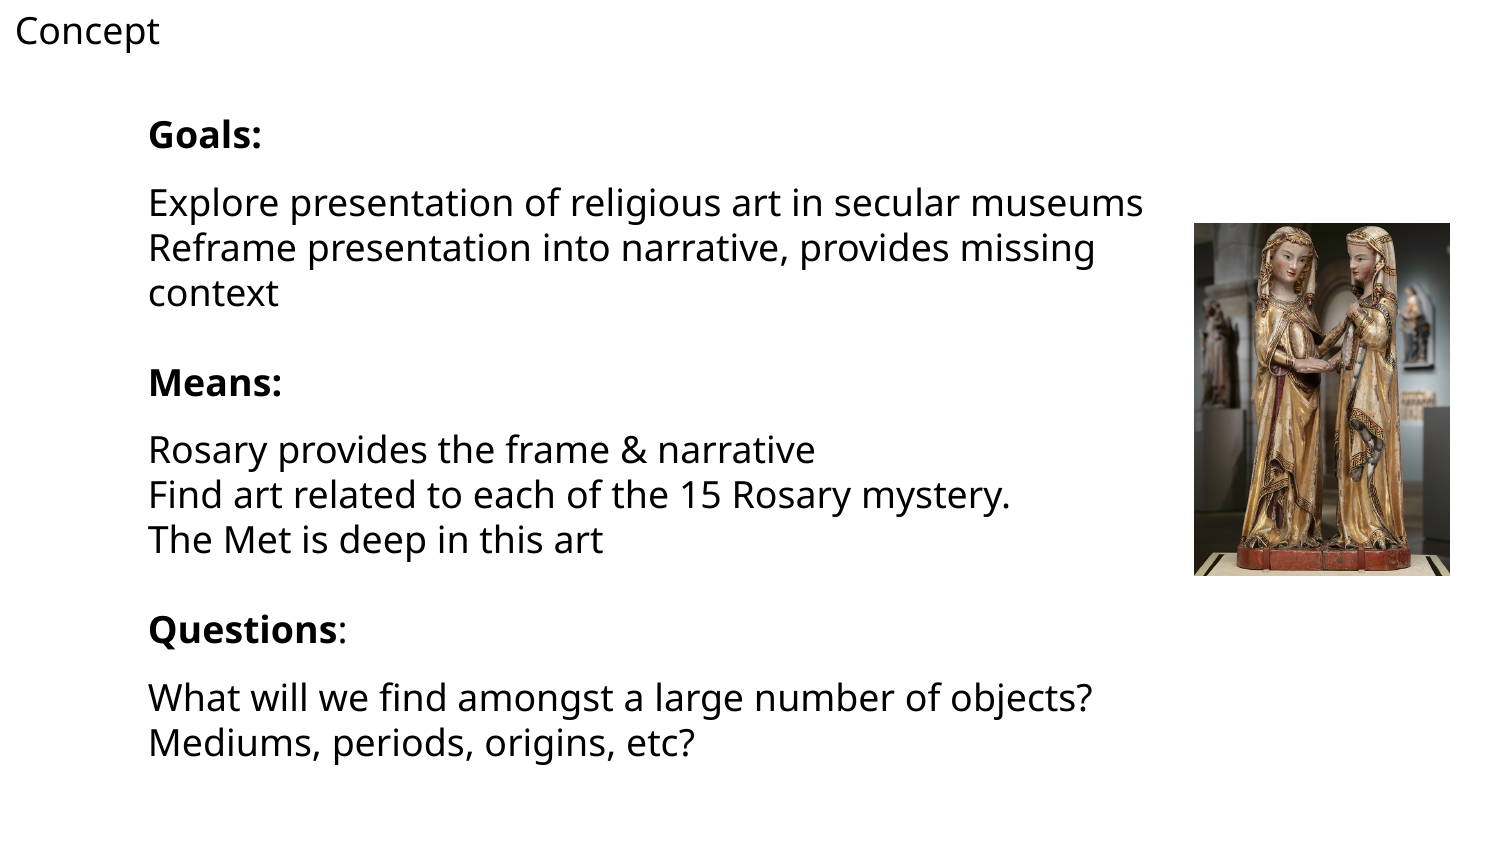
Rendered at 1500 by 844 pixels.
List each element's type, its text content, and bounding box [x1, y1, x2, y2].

picture [1193, 223, 1451, 576]
text_box Concept [0, 0, 1119, 60]
text_box Goals: Explore presentation of religious art in secular museums Reframe presentation into narrative, provides missing context Means: Rosary provides the frame & narrative Find art related to each of the 15 Rosary mystery. The Met is deep in this art Questions: What will we find amongst a large number of objects? Mediums, periods, origins, etc? [133, 103, 1252, 844]
